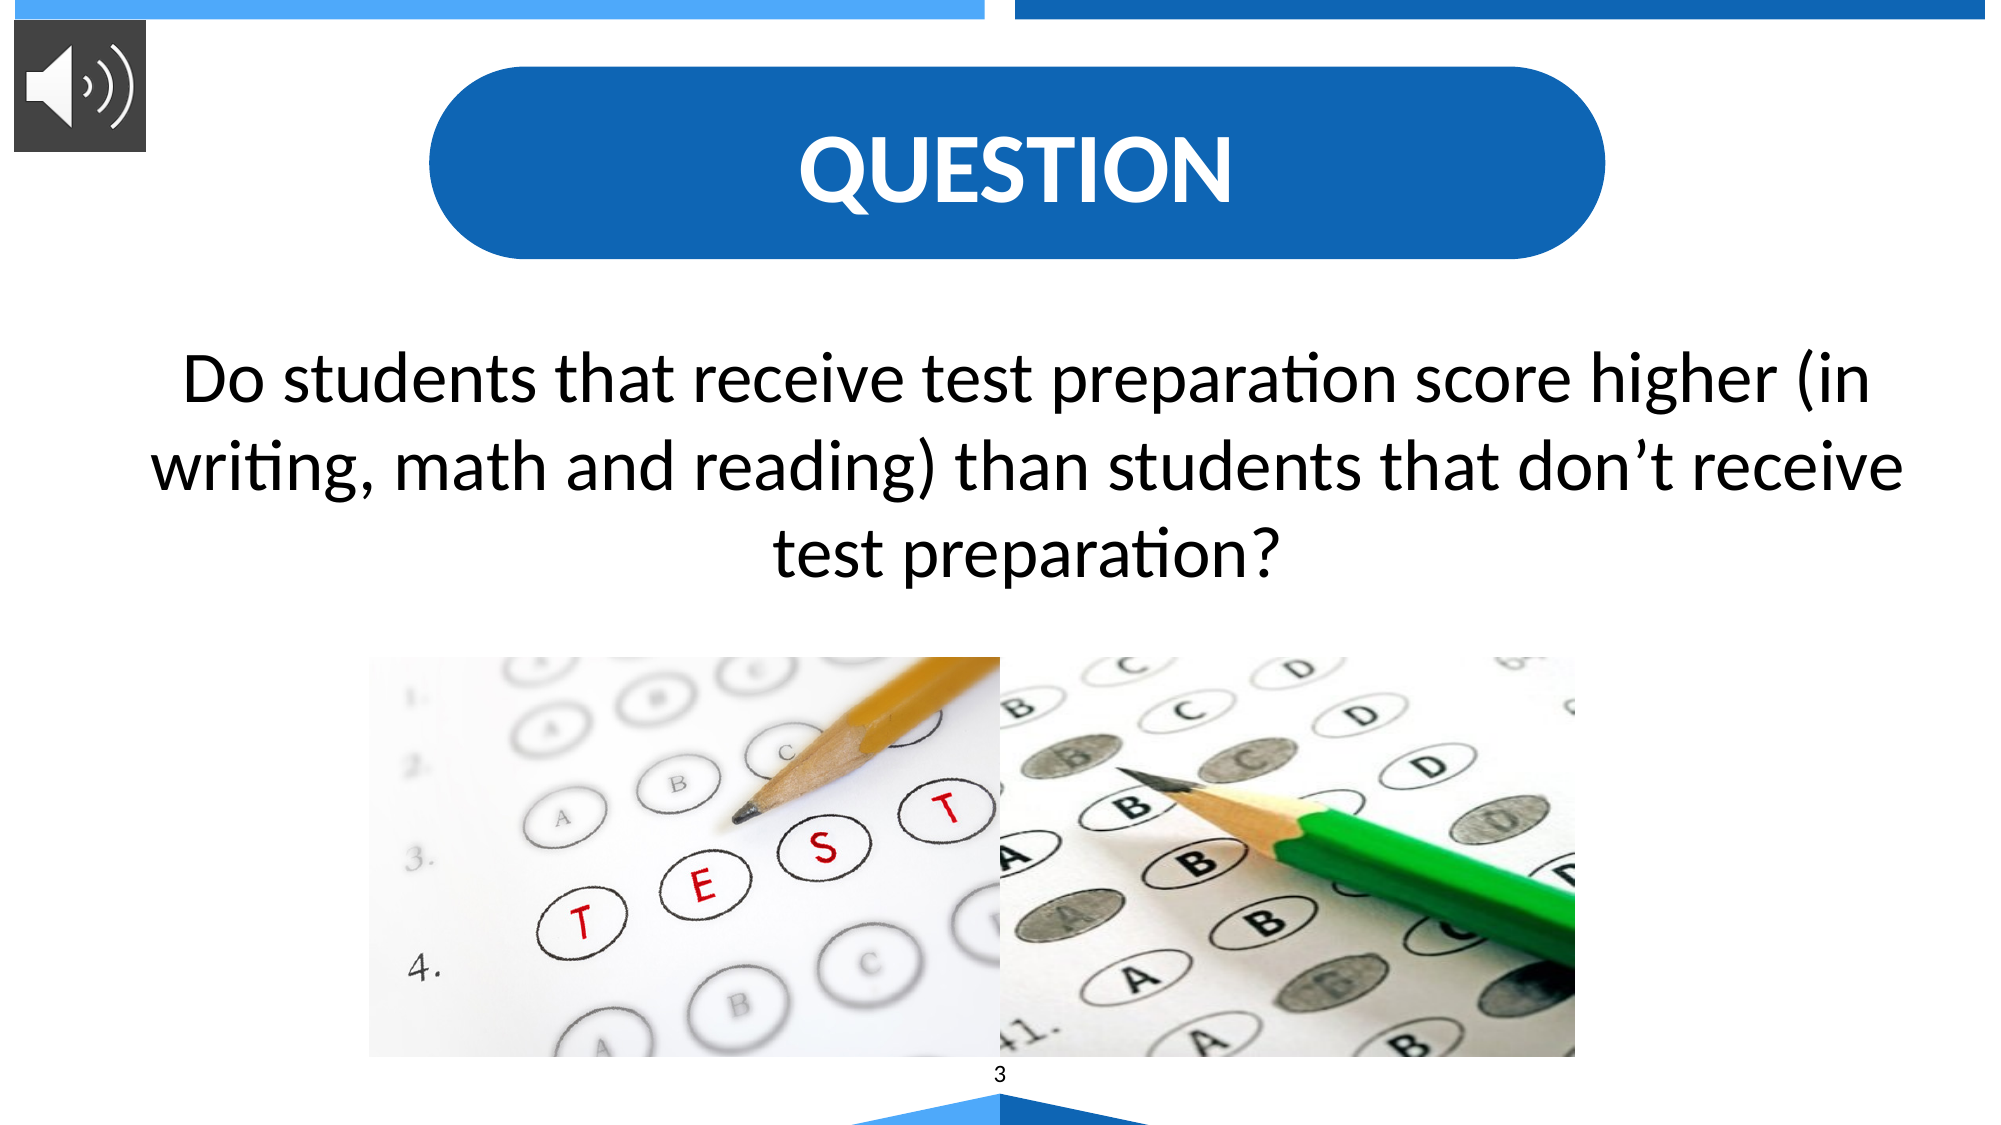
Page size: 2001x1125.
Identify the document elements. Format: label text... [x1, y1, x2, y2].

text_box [14, 0, 1985, 20]
text_box Do students that receive test preparation score higher (in writing, math and reading) than students that don’t receive test preparation? [116, 329, 1939, 651]
picture [13, 19, 147, 154]
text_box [851, 1093, 1149, 1125]
text_box QUESTION [429, 66, 1606, 260]
picture [368, 657, 1575, 1058]
slide_number 3 [774, 1066, 1225, 1103]
